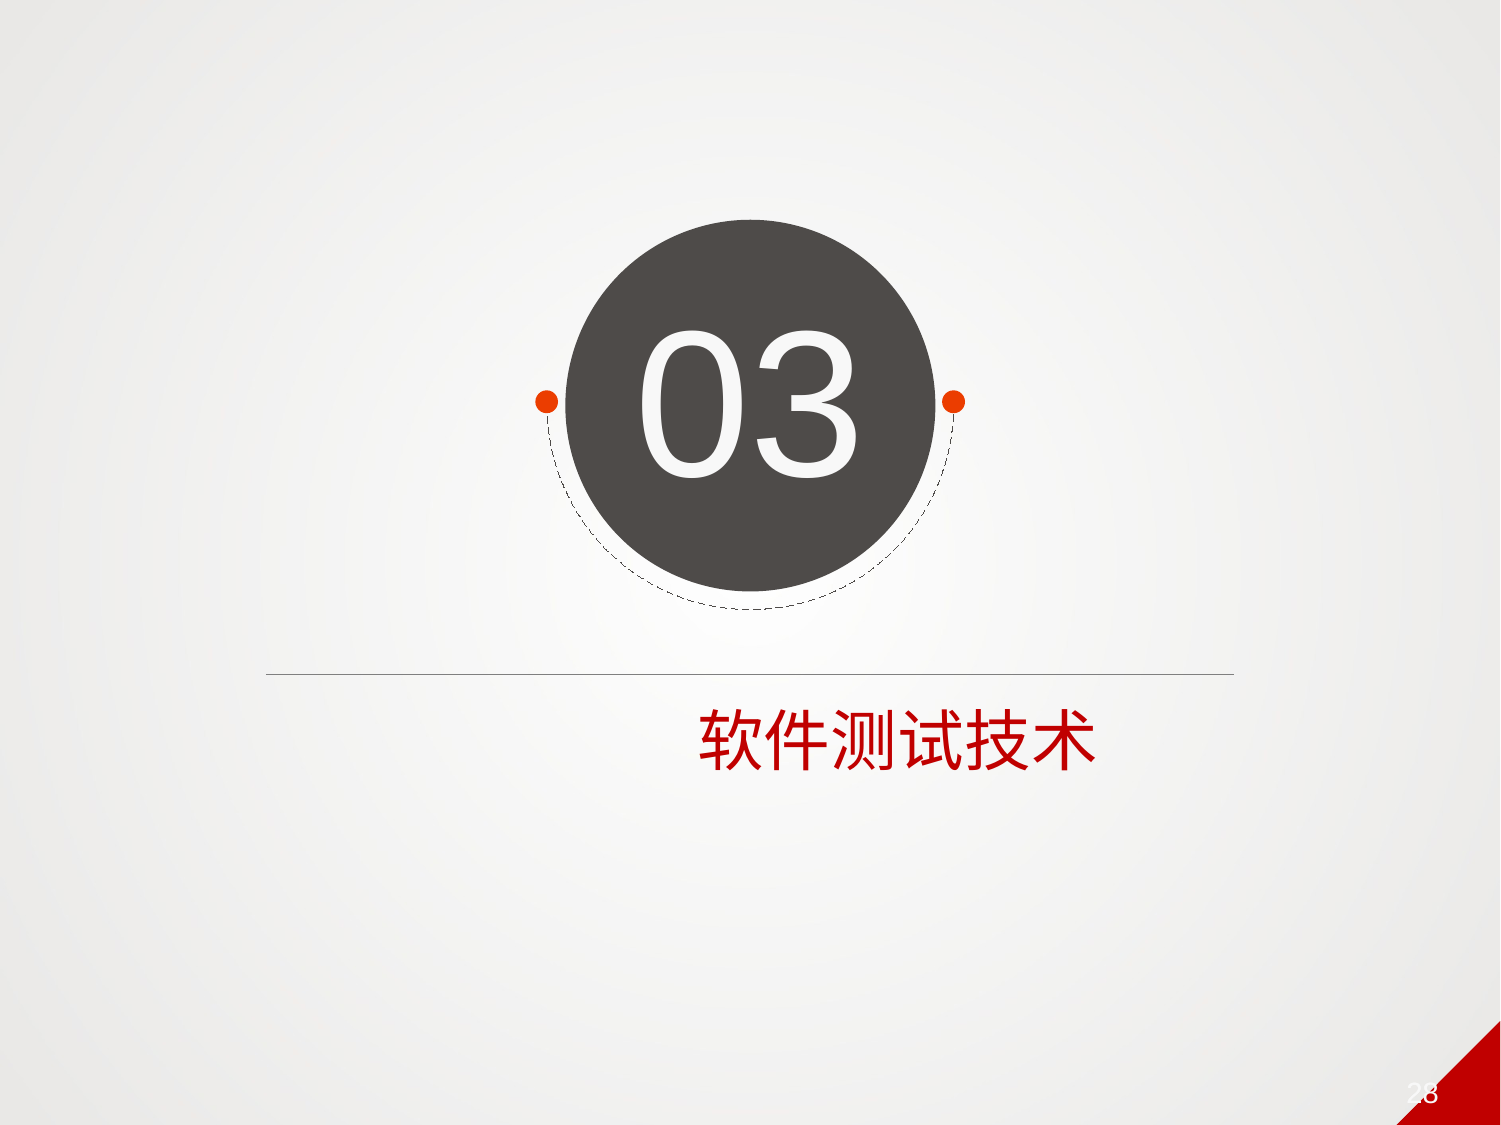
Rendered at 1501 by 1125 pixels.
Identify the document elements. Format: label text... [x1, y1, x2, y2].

text_box 软件测试技术 [682, 691, 1113, 786]
text_box [942, 390, 966, 414]
picture [1426, 1085, 1434, 1091]
text_box [547, 403, 954, 610]
picture [0, 0, 1501, 1125]
text_box [881, 274, 936, 404]
text_box 03 [619, 261, 881, 526]
text_box [535, 390, 559, 414]
text_box [634, 219, 867, 261]
text_box [565, 274, 619, 405]
